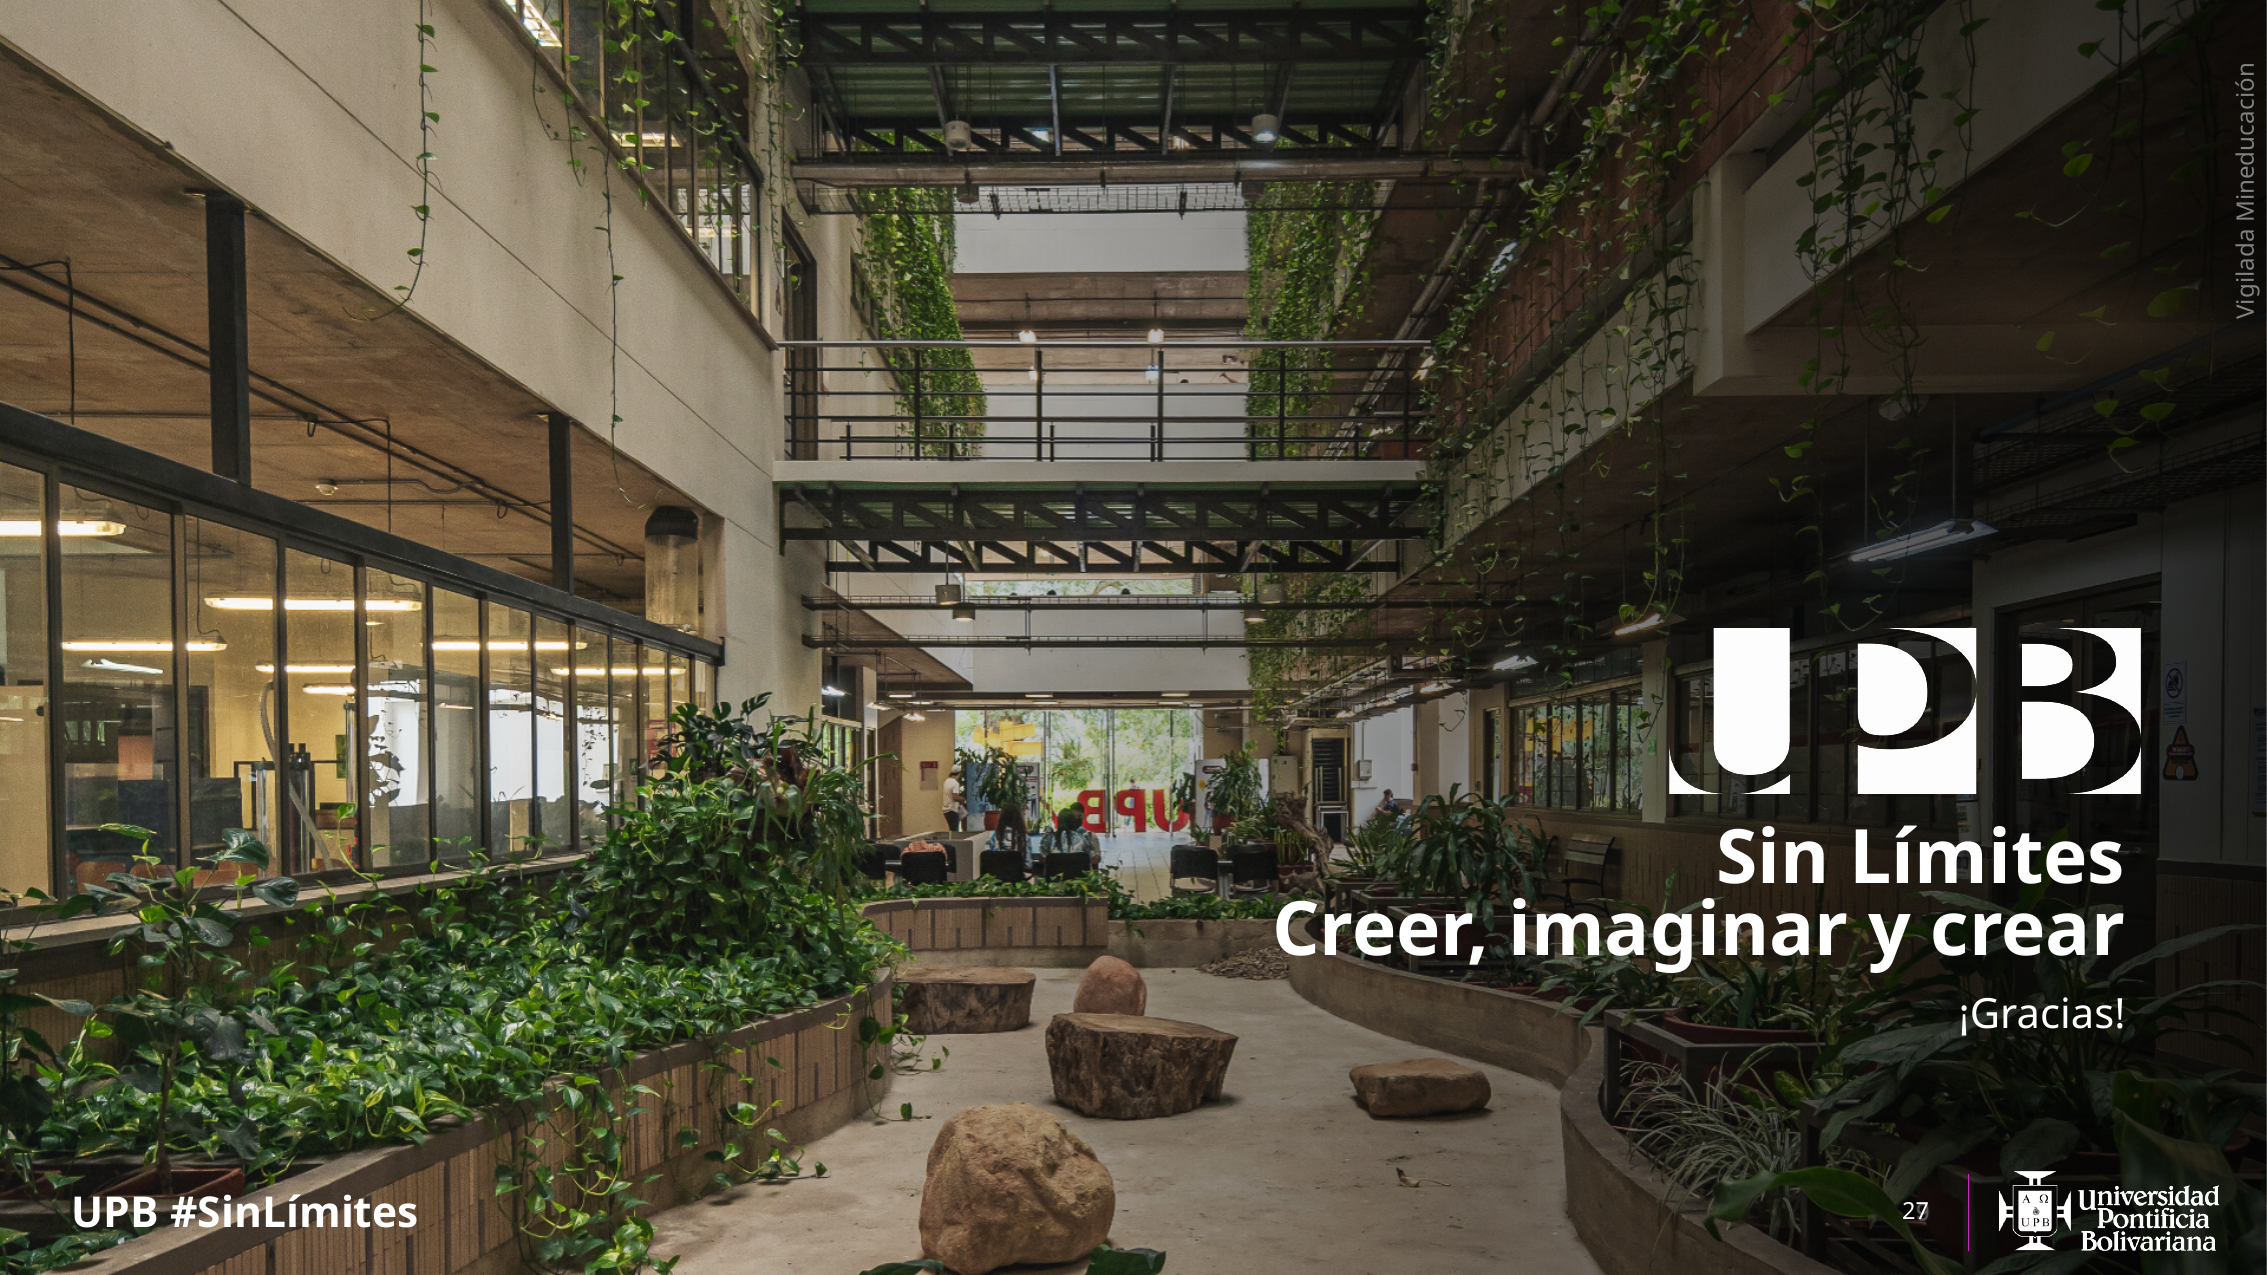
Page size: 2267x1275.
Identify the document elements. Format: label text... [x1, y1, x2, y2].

picture [0, 0, 2267, 1275]
title Sin Límites Creer, imaginar y crear [980, 817, 2141, 978]
subtitle ¡Gracias! [980, 984, 2141, 1053]
slide_number 27 [1826, 1178, 1945, 1247]
